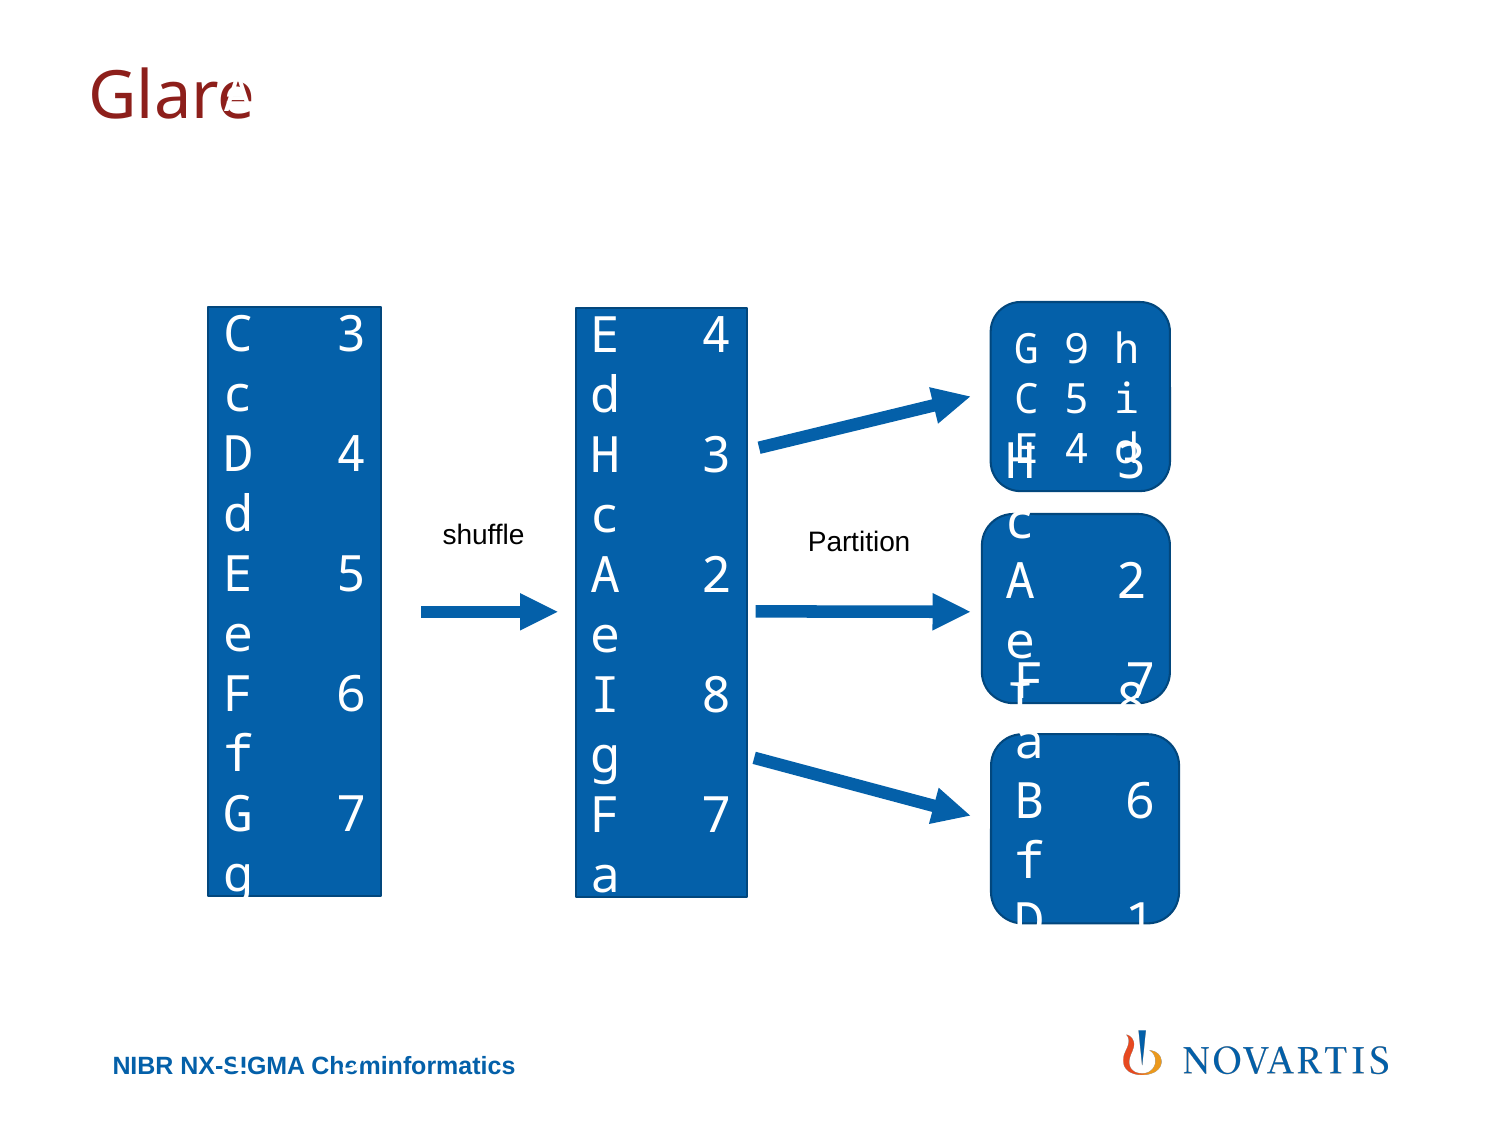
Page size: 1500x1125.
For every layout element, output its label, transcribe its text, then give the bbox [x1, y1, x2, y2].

text_box H 3 c A 2 e I 8 g [980, 512, 1171, 705]
text_box F 7 a B 6 f D 1 b [989, 733, 1181, 925]
picture [1120, 1027, 1391, 1078]
text_box shuffle [428, 509, 540, 558]
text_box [764, 396, 971, 447]
title Glare [88, 50, 1454, 182]
text_box Partition [793, 516, 926, 565]
text_box G 9 h C 5 i E 4 d [989, 300, 1172, 493]
text_box G 9 h C 5 i E 4 d H 3 c A 2 e I 8 g F 7 a B 6 f D 1 b [575, 307, 748, 898]
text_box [759, 758, 971, 817]
text_box A 1 a B 2 b C 3 c D 4 d E 5 e F 6 f G 7 g H 8 h I 9 i [207, 306, 382, 897]
